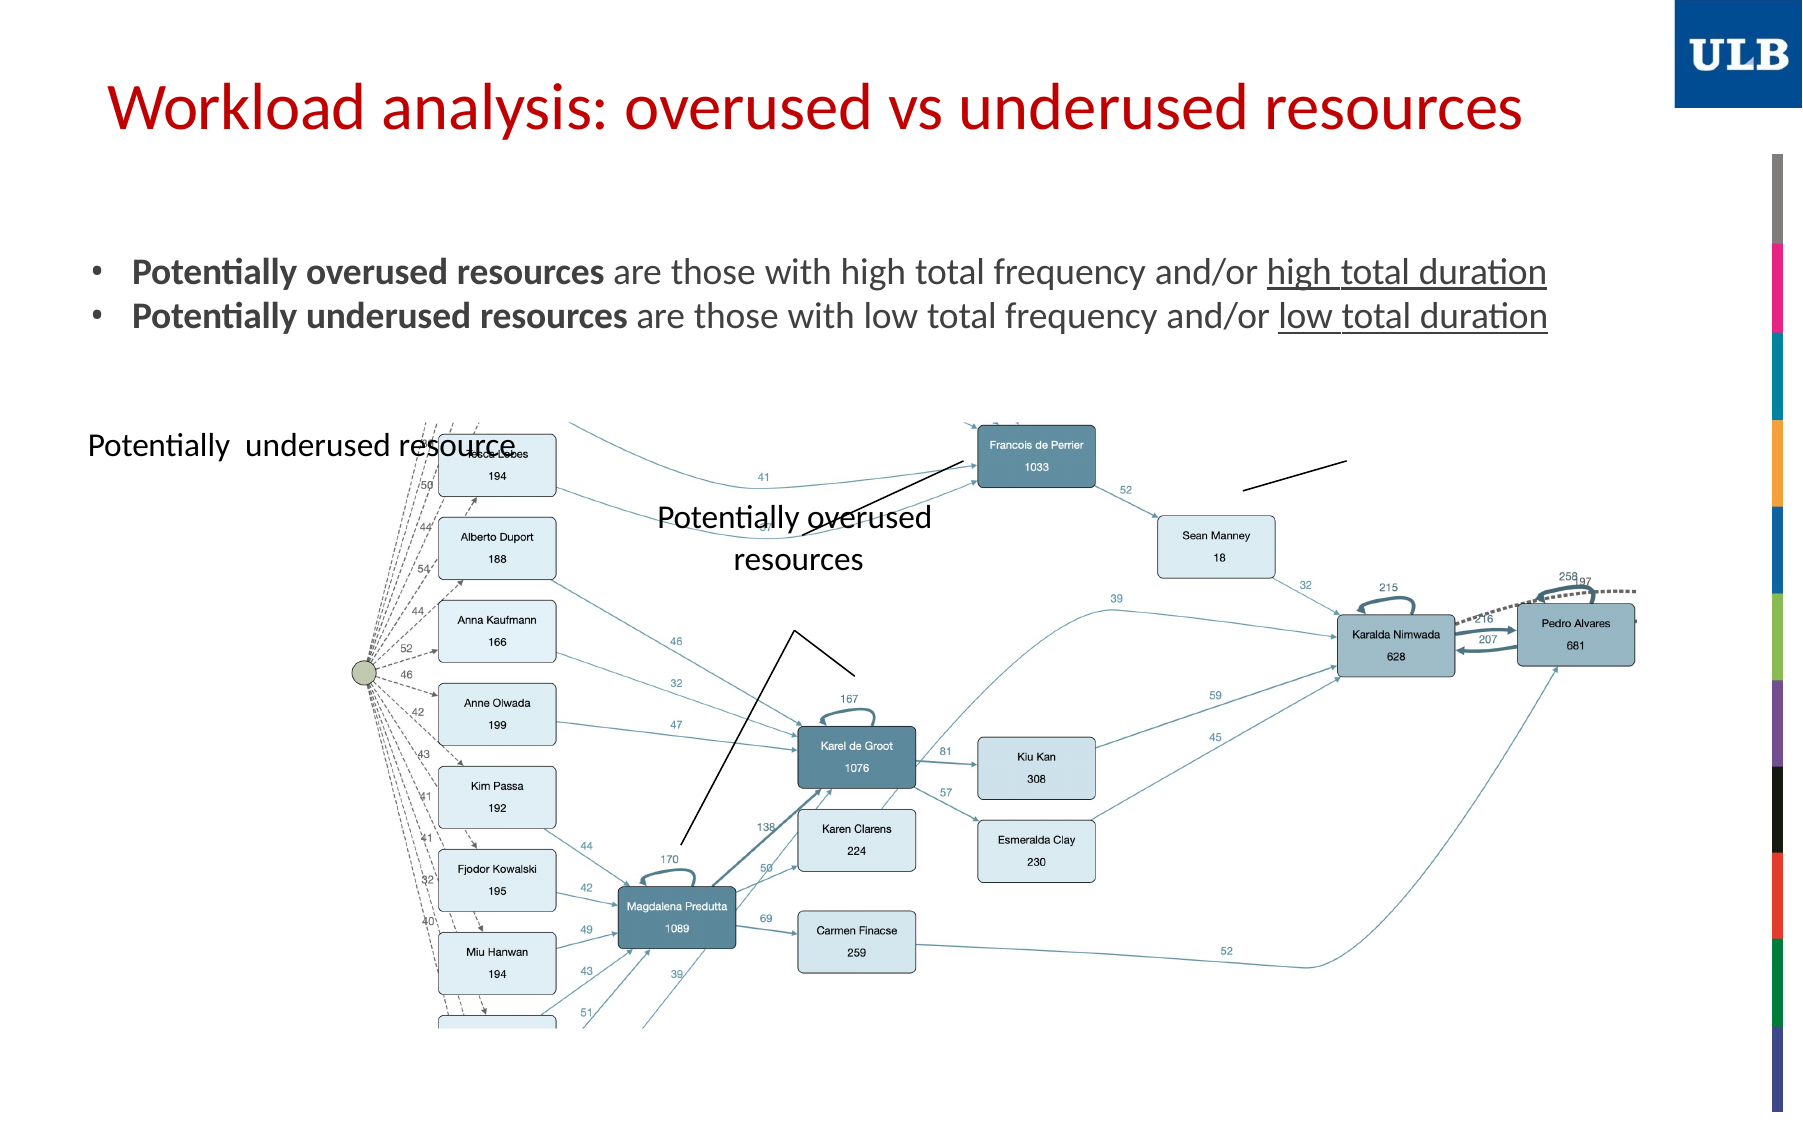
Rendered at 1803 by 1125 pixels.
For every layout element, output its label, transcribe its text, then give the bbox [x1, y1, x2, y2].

picture [1772, 420, 1783, 1112]
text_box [679, 459, 965, 847]
title Workload analysis: overused vs underused resources [105, 61, 1536, 245]
text_box Potentially overused resources are those with high total frequency and/or high total duration Potentially underused resources are those with low total frequency and/or low total duration Potentially underused resource Potentially overused resources [87, 245, 1638, 577]
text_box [131, 418, 1647, 1031]
picture [1674, 0, 1802, 108]
picture [1772, 154, 1783, 333]
